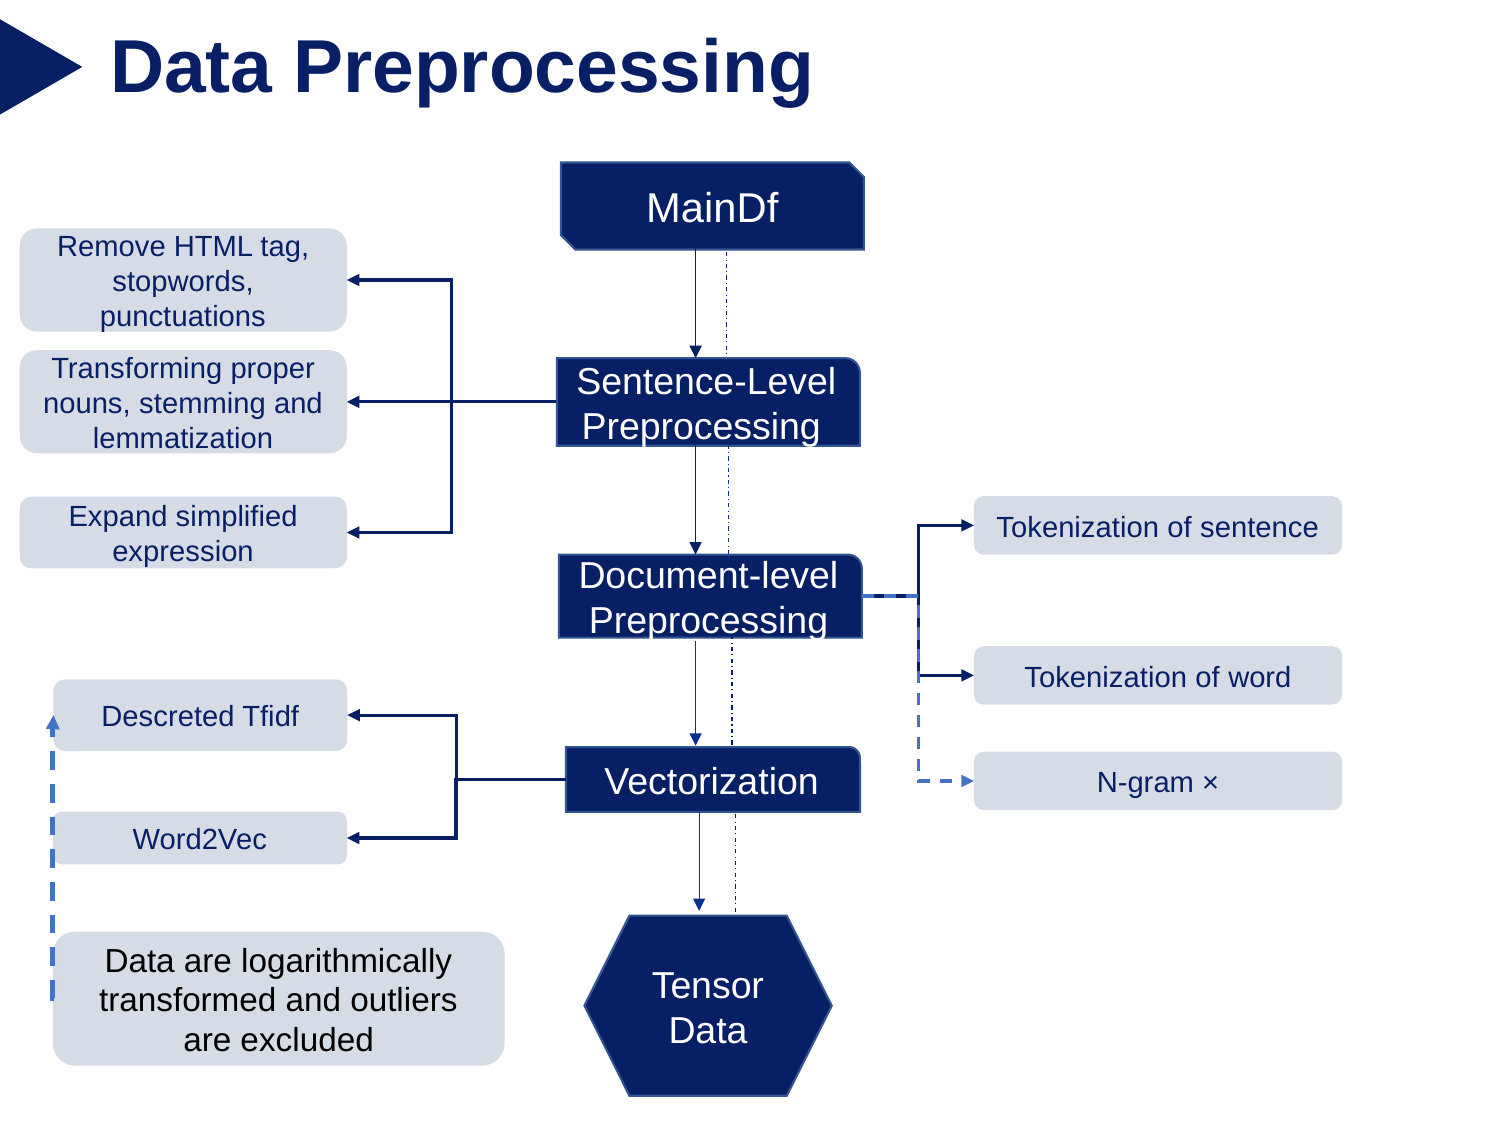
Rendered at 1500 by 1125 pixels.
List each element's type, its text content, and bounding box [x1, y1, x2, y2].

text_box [0, 9, 847, 116]
text_box Tokenization of sentence [972, 495, 1344, 556]
text_box Transforming proper nouns, stemming and lemmatization [18, 349, 346, 455]
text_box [861, 525, 974, 596]
text_box Tokenization of word [974, 645, 1344, 706]
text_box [861, 596, 974, 781]
text_box Descreted Tfidf [52, 678, 349, 753]
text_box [346, 401, 557, 533]
text_box N-gram × [972, 750, 1344, 812]
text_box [346, 779, 566, 839]
text_box Remove HTML tag, stopwords, punctuations [18, 227, 348, 333]
text_box Word2Vec [54, 810, 348, 866]
text_box Tensor Data [583, 914, 833, 1097]
text_box Document-level Preprocessing [557, 553, 861, 639]
text_box MainDf [559, 161, 865, 251]
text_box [347, 715, 566, 780]
text_box Expand simplified expression [18, 495, 348, 570]
text_box Data are logarithmically transformed and outliers are excluded [51, 930, 506, 1067]
text_box Vectorization [566, 746, 862, 813]
text_box Sentence-Level Preprocessing [557, 357, 861, 447]
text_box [346, 280, 557, 401]
